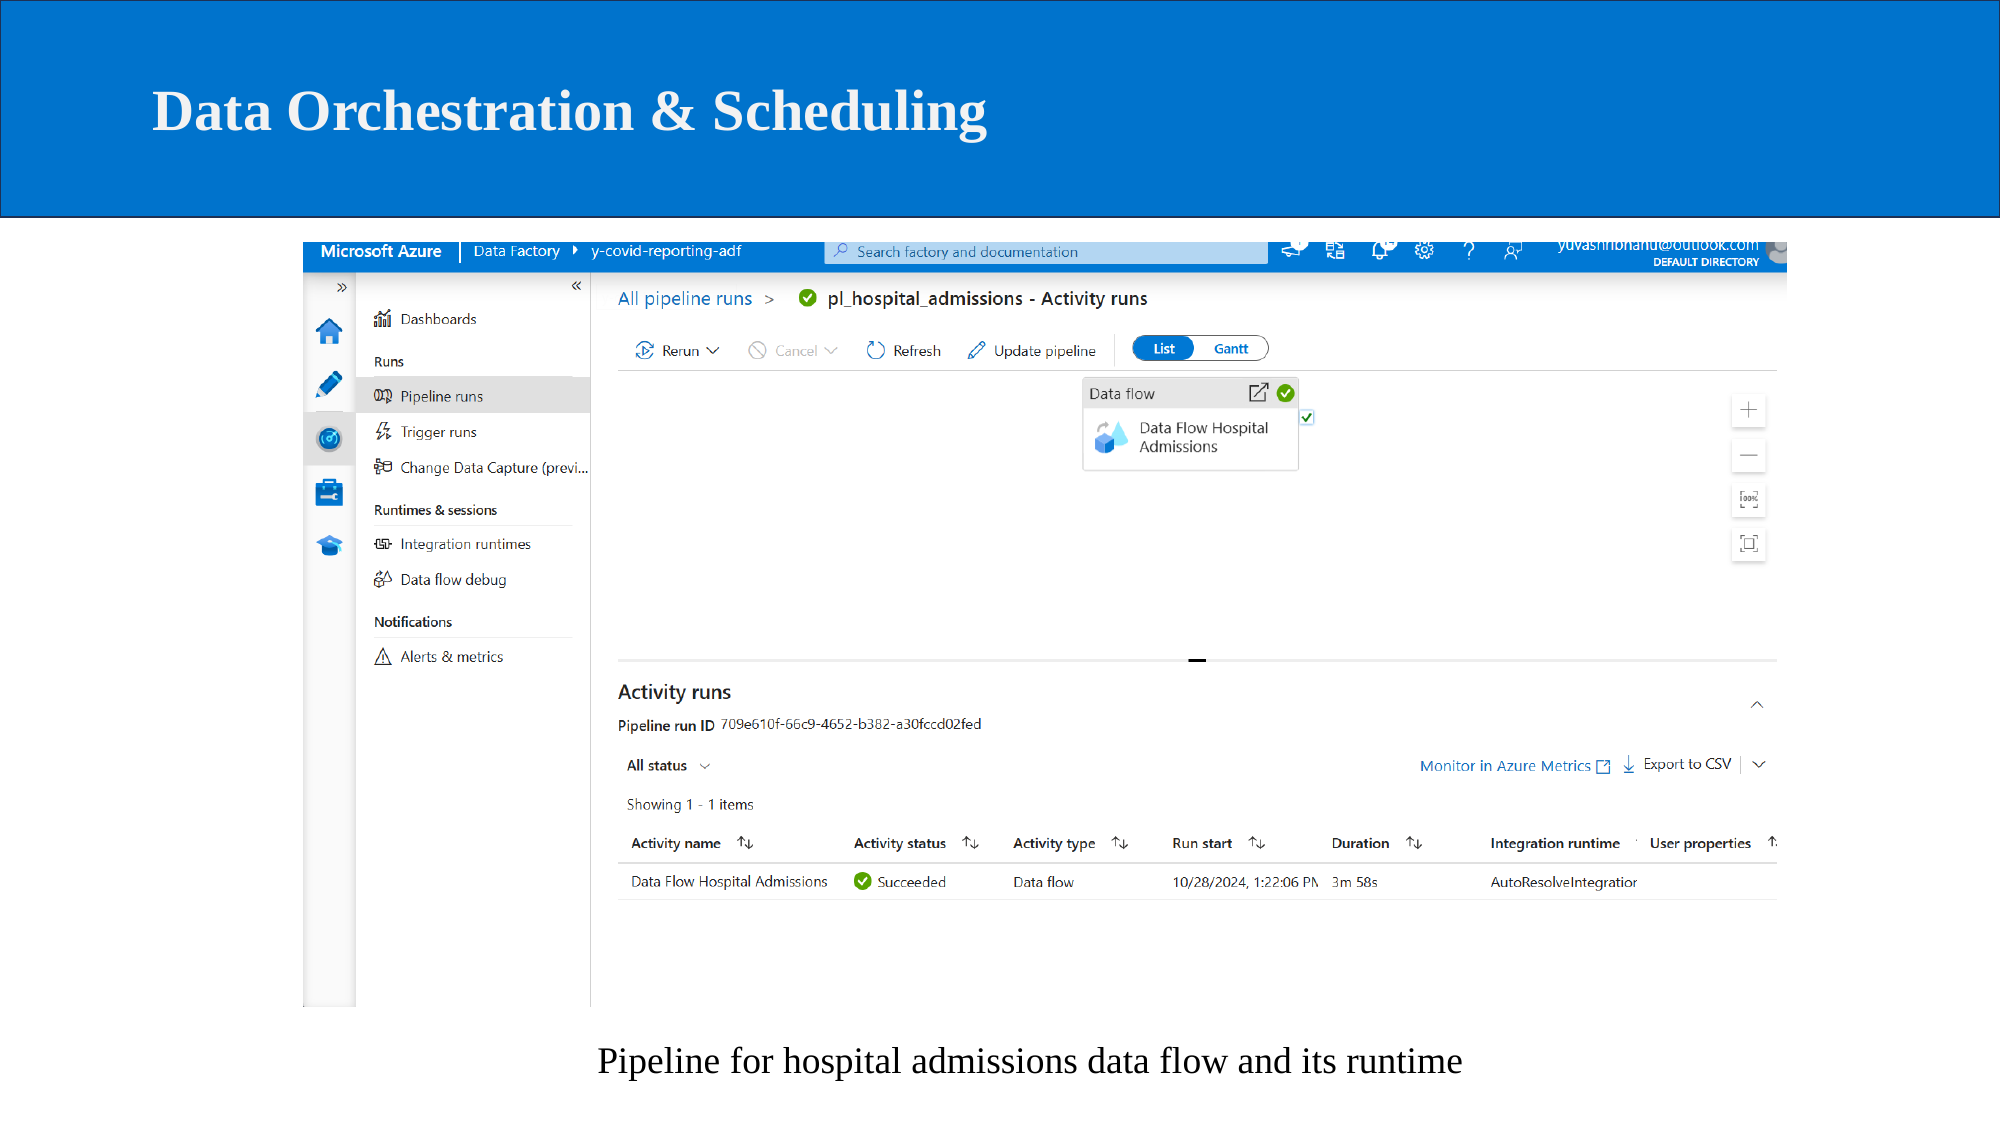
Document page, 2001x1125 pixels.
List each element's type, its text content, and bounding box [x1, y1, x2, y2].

title Data Orchestration & Scheduling [137, 3, 1863, 221]
text_box Pipeline for hospital admissions data flow and its runtime [582, 1028, 1938, 1089]
picture [302, 242, 1787, 1007]
text_box [0, 0, 2000, 218]
